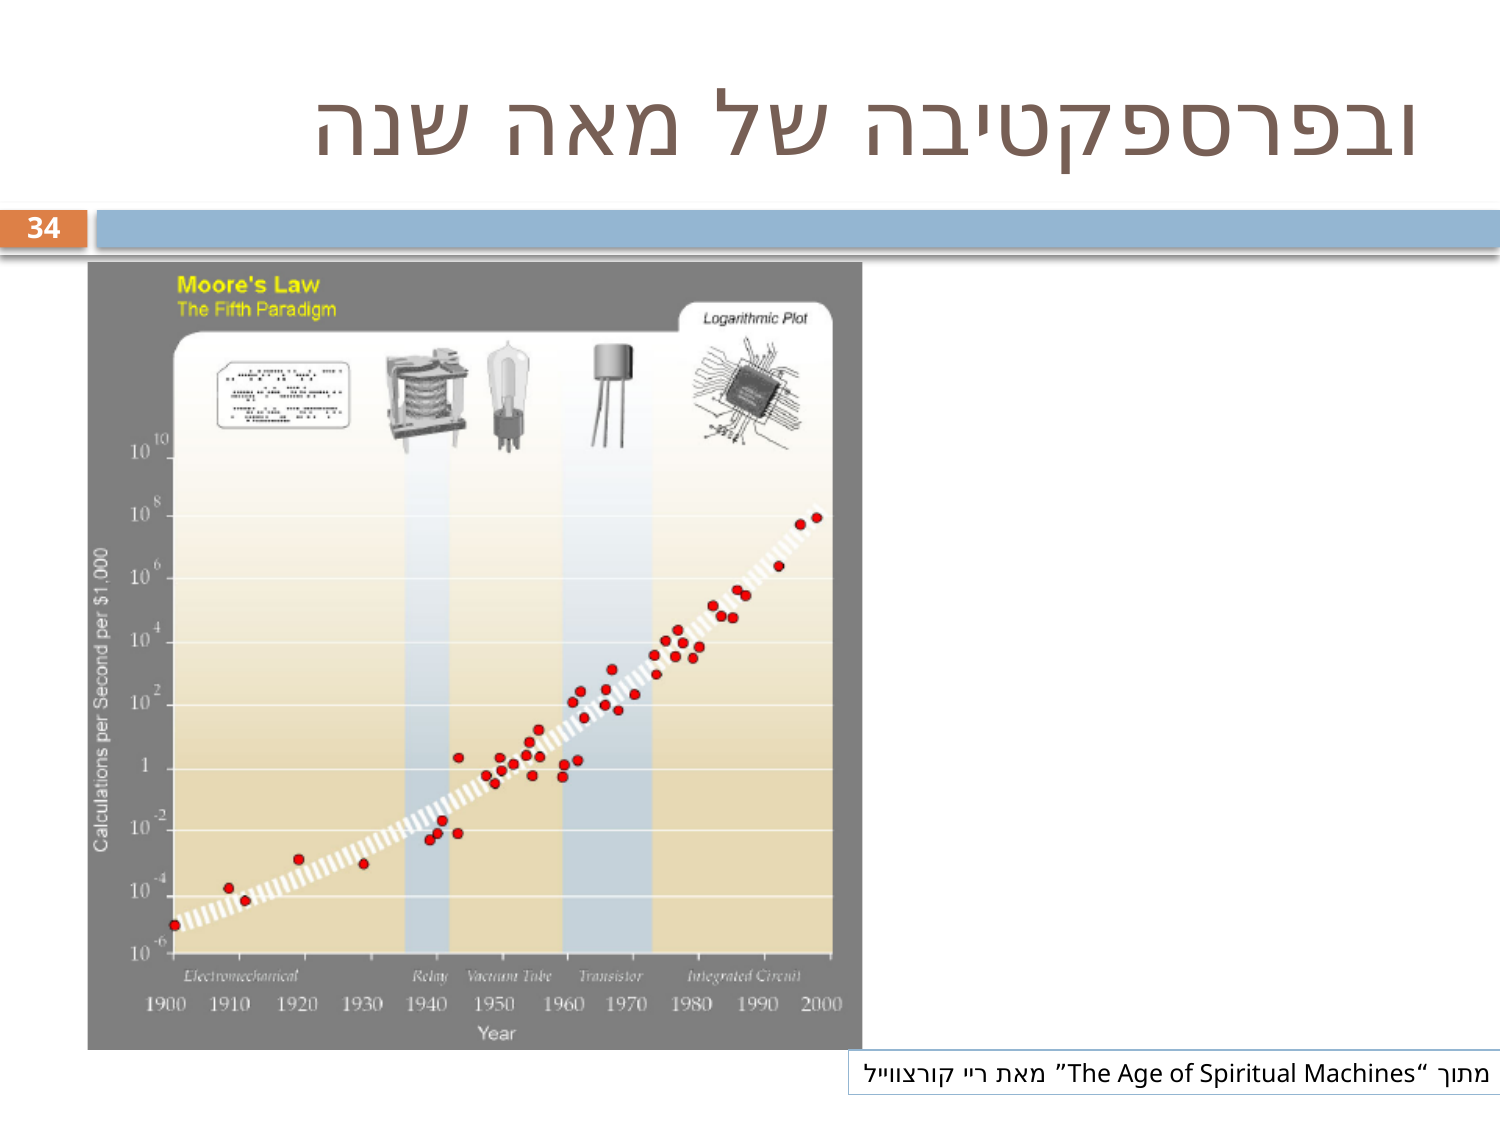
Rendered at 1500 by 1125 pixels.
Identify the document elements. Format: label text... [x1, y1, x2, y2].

title ובפרספקטיבה של מאה שנה [99, 37, 1438, 200]
slide_number 34 [0, 208, 88, 249]
text_box מתוך “The Age of Spiritual Machines” מאת ריי קורצווייל [848, 1050, 1500, 1095]
picture [87, 262, 863, 1051]
